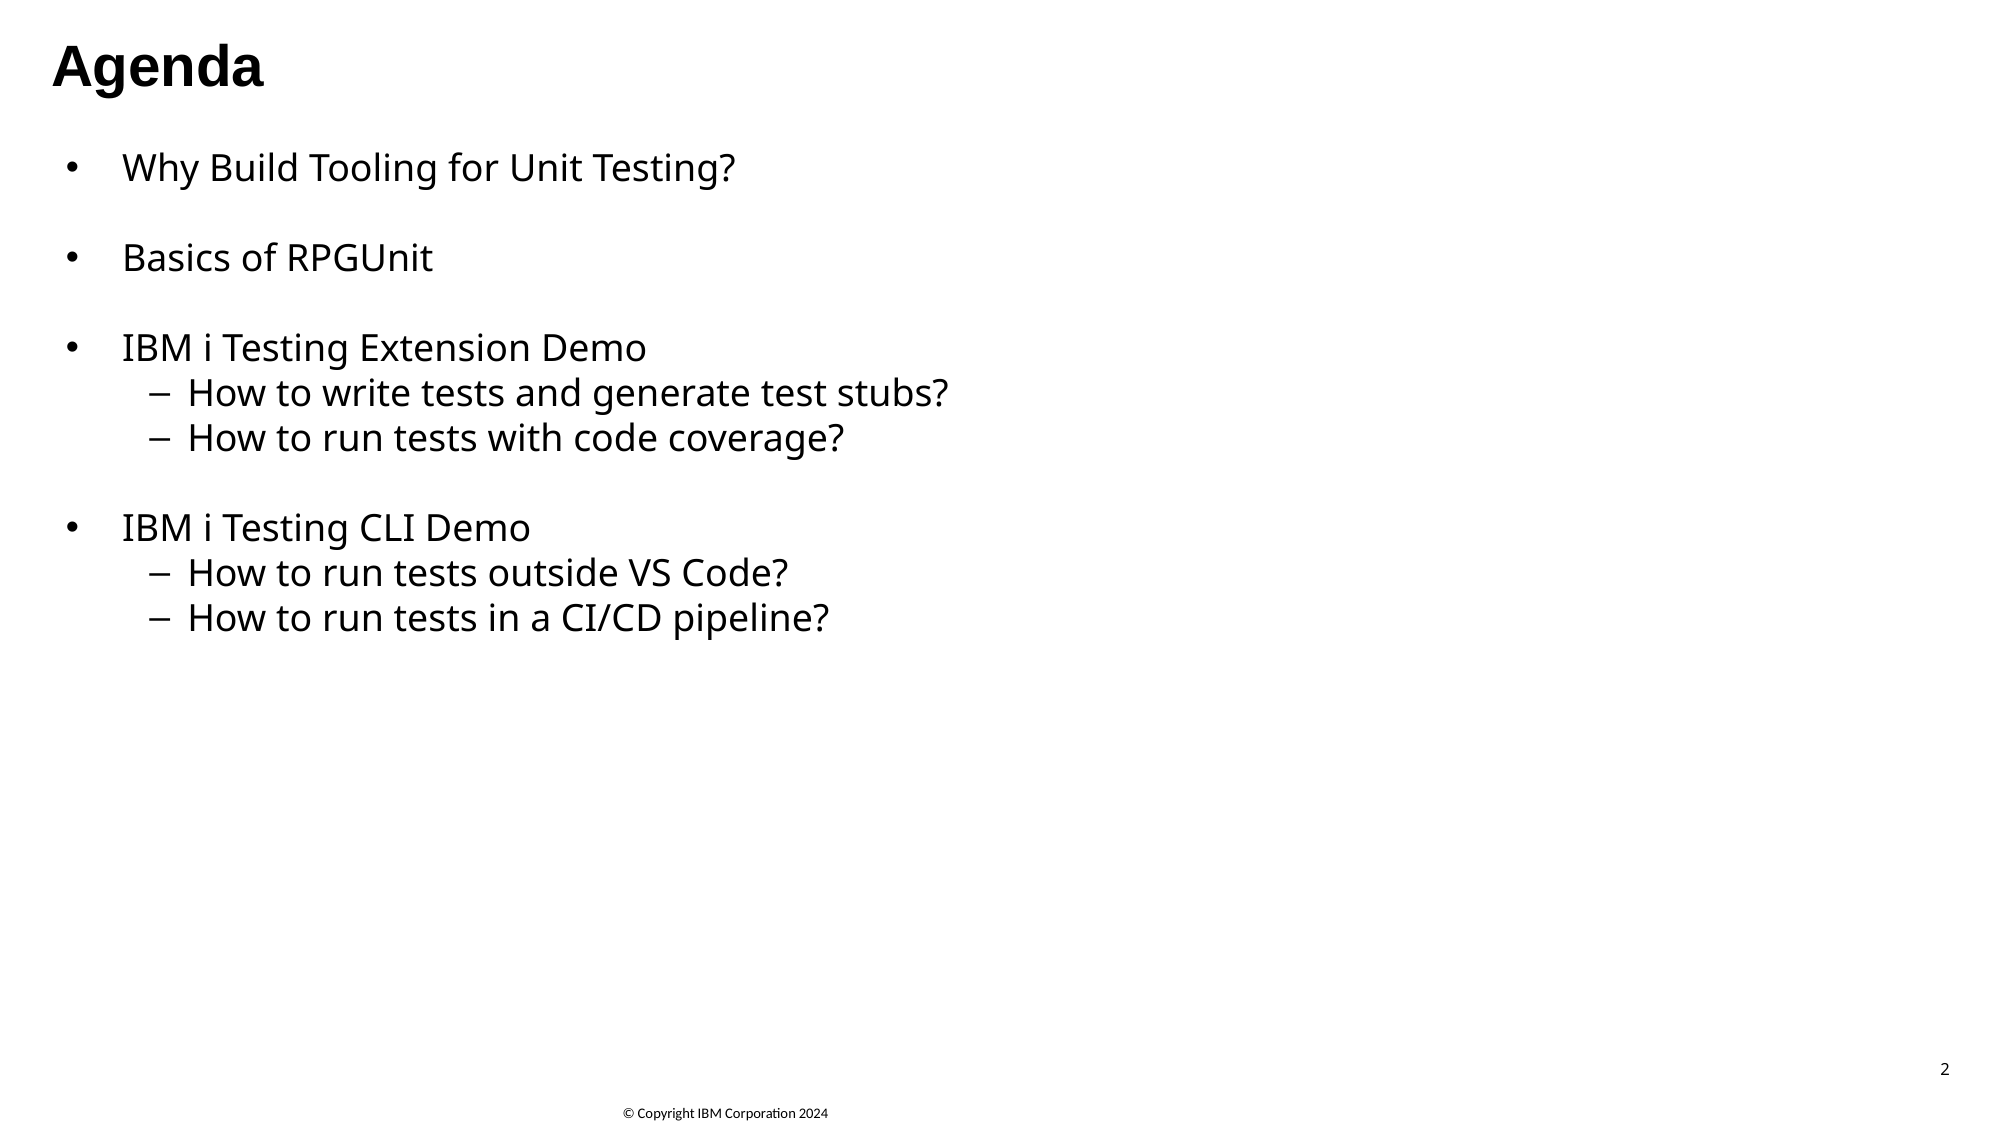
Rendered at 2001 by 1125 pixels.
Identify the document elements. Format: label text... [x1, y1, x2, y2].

slide_number 2 [1500, 1055, 1950, 1086]
list Why Build Tooling for Unit Testing? Basics of RPGUnit IBM i Testing Extension Demo How to write tests and generate test stubs? How to run tests with code coverage? IBM i Testing CLI Demo How to run tests outside VS Code? How to run tests in a CI/CD pipeline? [51, 136, 1934, 1025]
title Agenda [51, 36, 1721, 101]
